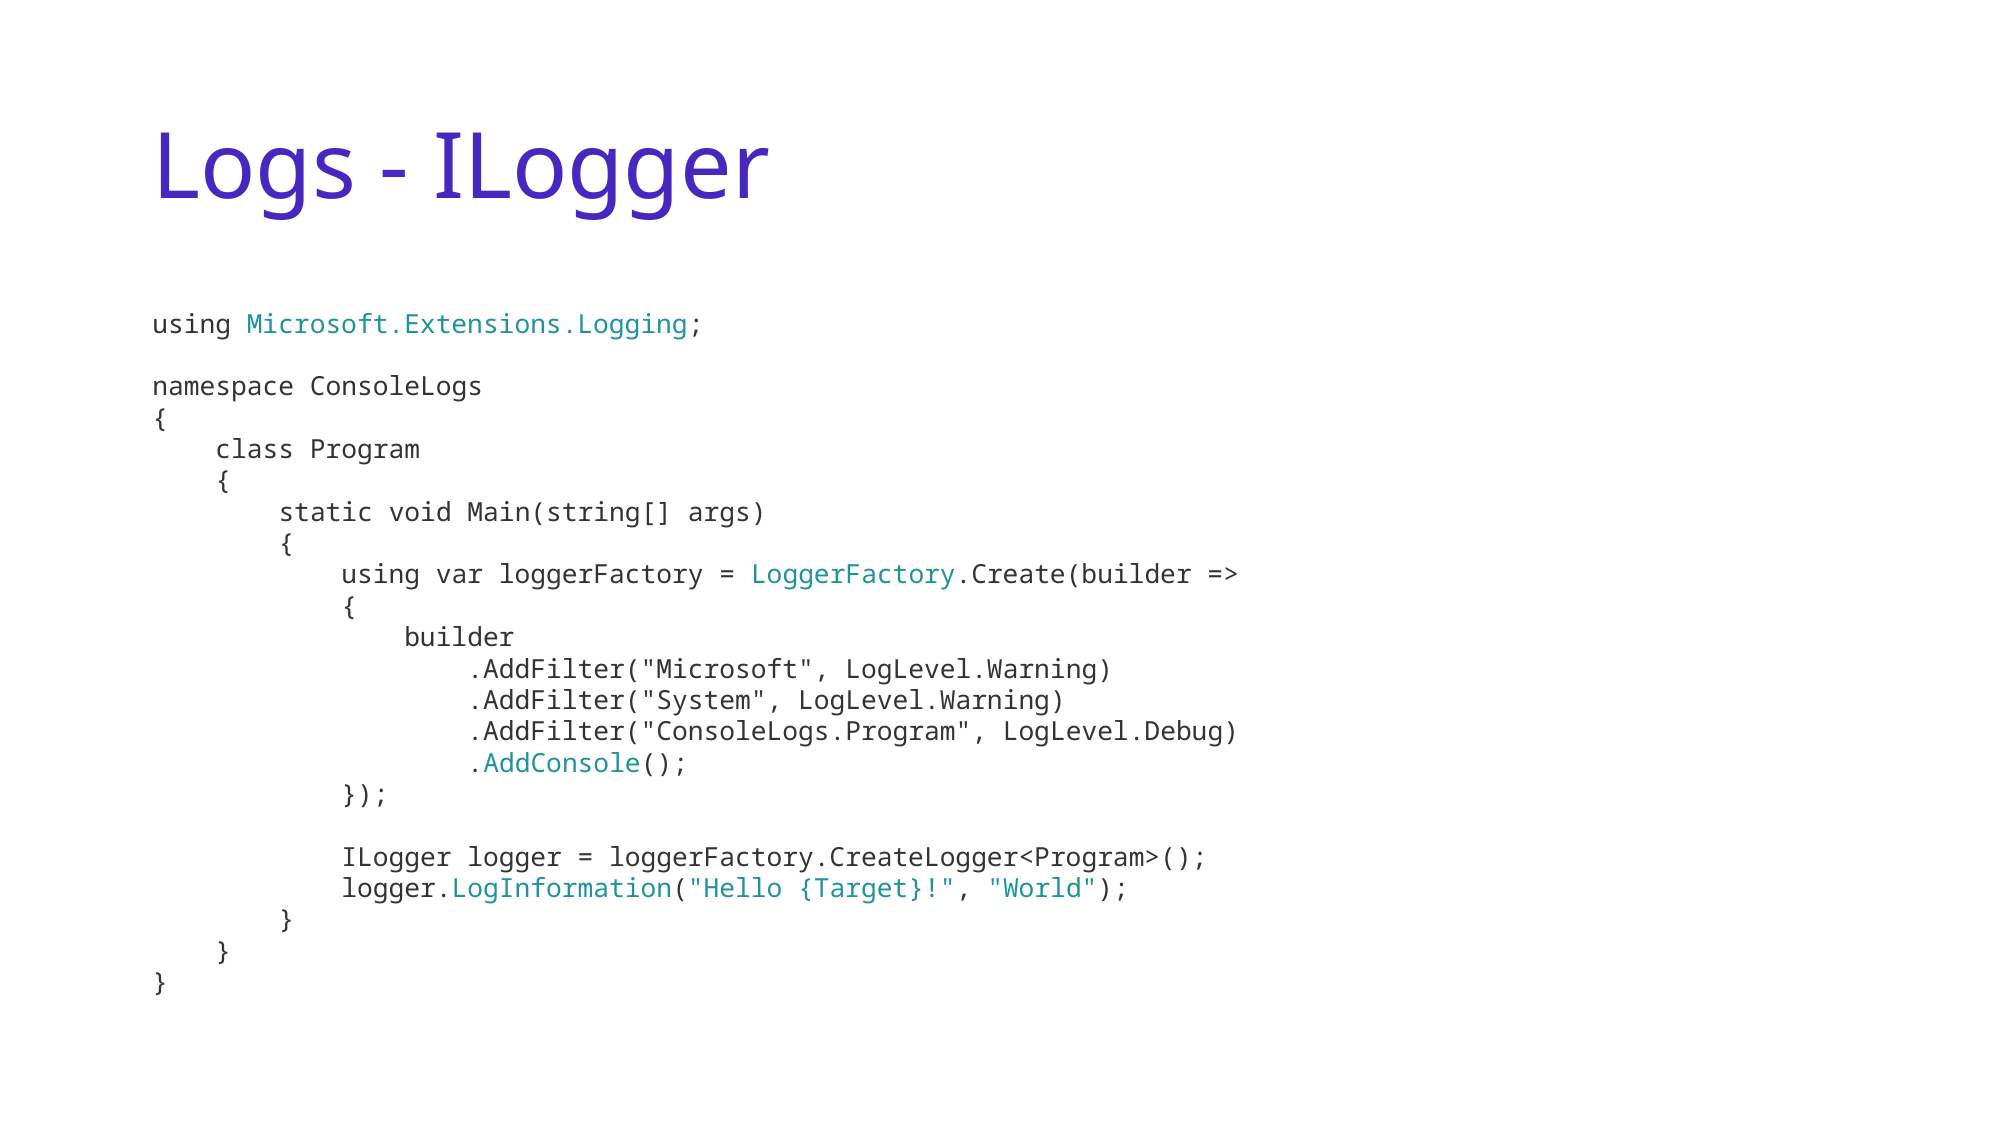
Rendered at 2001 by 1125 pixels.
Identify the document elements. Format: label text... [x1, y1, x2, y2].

list using Microsoft.Extensions.Logging; namespace ConsoleLogs { class Program { static void Main(string[] args) { using var loggerFactory = LoggerFactory.Create(builder => { builder .AddFilter("Microsoft", LogLevel.Warning) .AddFilter("System", LogLevel.Warning) .AddFilter("ConsoleLogs.Program", LogLevel.Debug) .AddConsole(); }); ILogger logger = loggerFactory.CreateLogger<Program>(); logger.LogInformation("Hello {Target}!", "World"); } } } [137, 299, 1863, 1014]
title Logs - ILogger [137, 59, 1863, 278]
